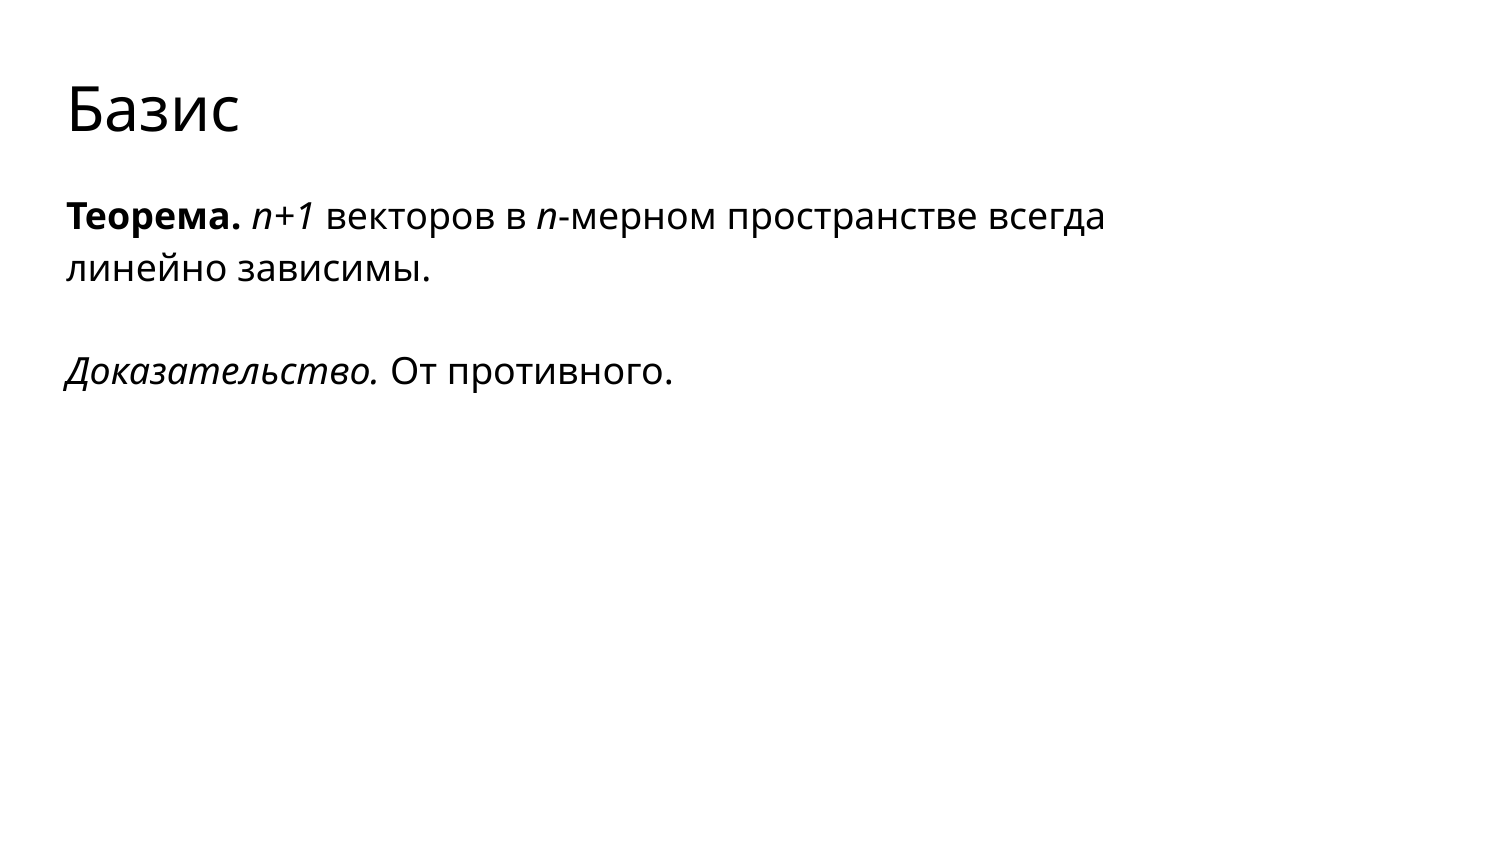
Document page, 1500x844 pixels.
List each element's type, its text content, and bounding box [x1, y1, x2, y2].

list Теорема. n+1 векторов в n-мерном пространстве всегда линейно зависимы. Доказательство. От противного. [51, 170, 1449, 731]
title Базис [51, 54, 1449, 149]
